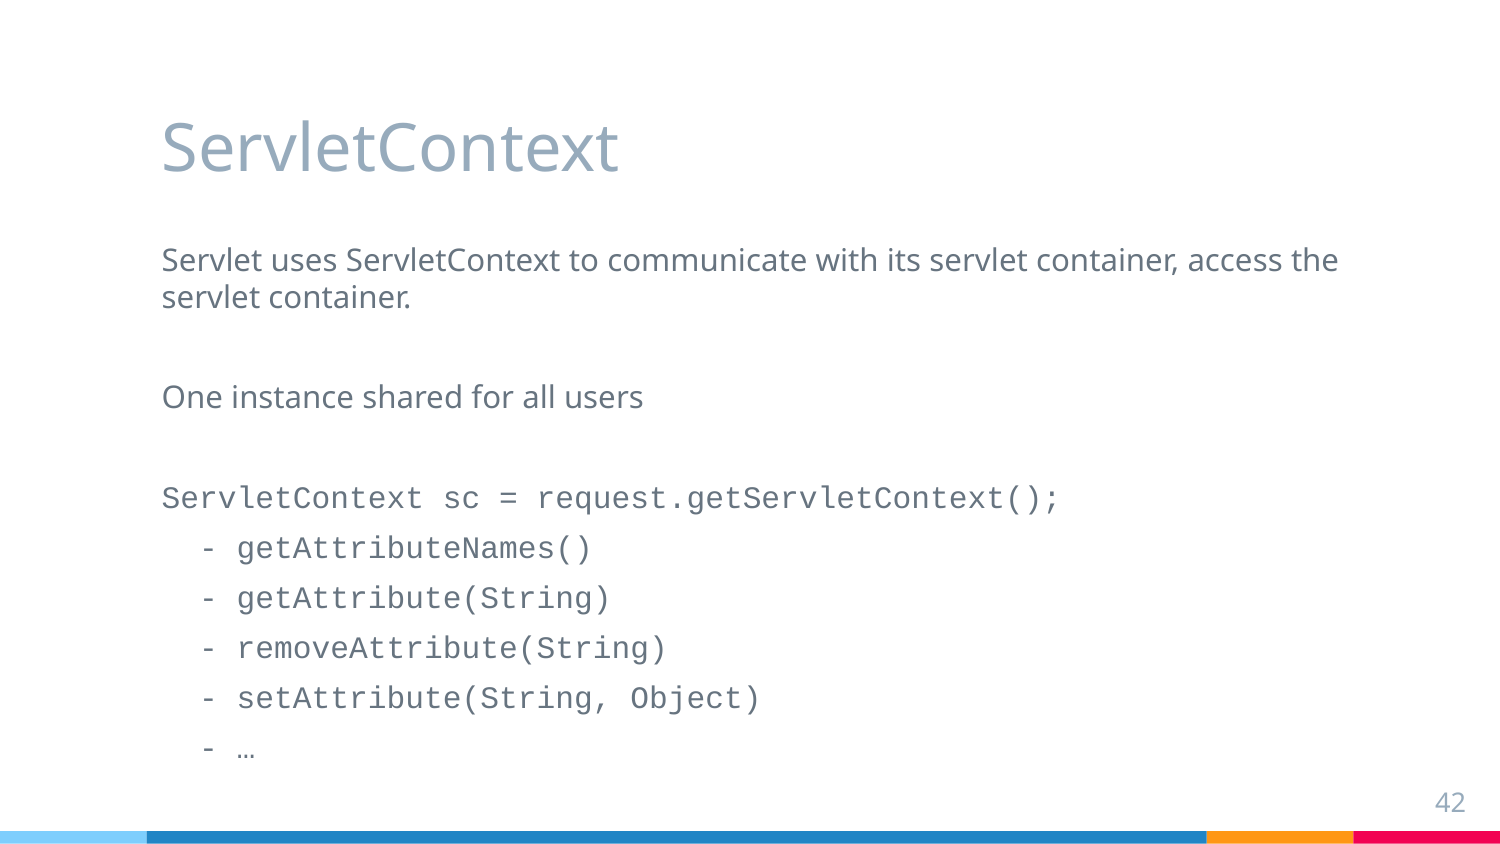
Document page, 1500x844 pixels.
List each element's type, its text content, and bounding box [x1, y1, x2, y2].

title ServletContext [146, 58, 1207, 200]
list Servlet uses ServletContext to communicate with its servlet container, access the servlet container. One instance shared for all users ServletContext sc = request.getServletContext(); - getAttributeNames() - getAttribute(String) - removeAttribute(String) - setAttribute(String, Object) - … [146, 225, 1381, 809]
slide_number 42 [1391, 770, 1482, 822]
